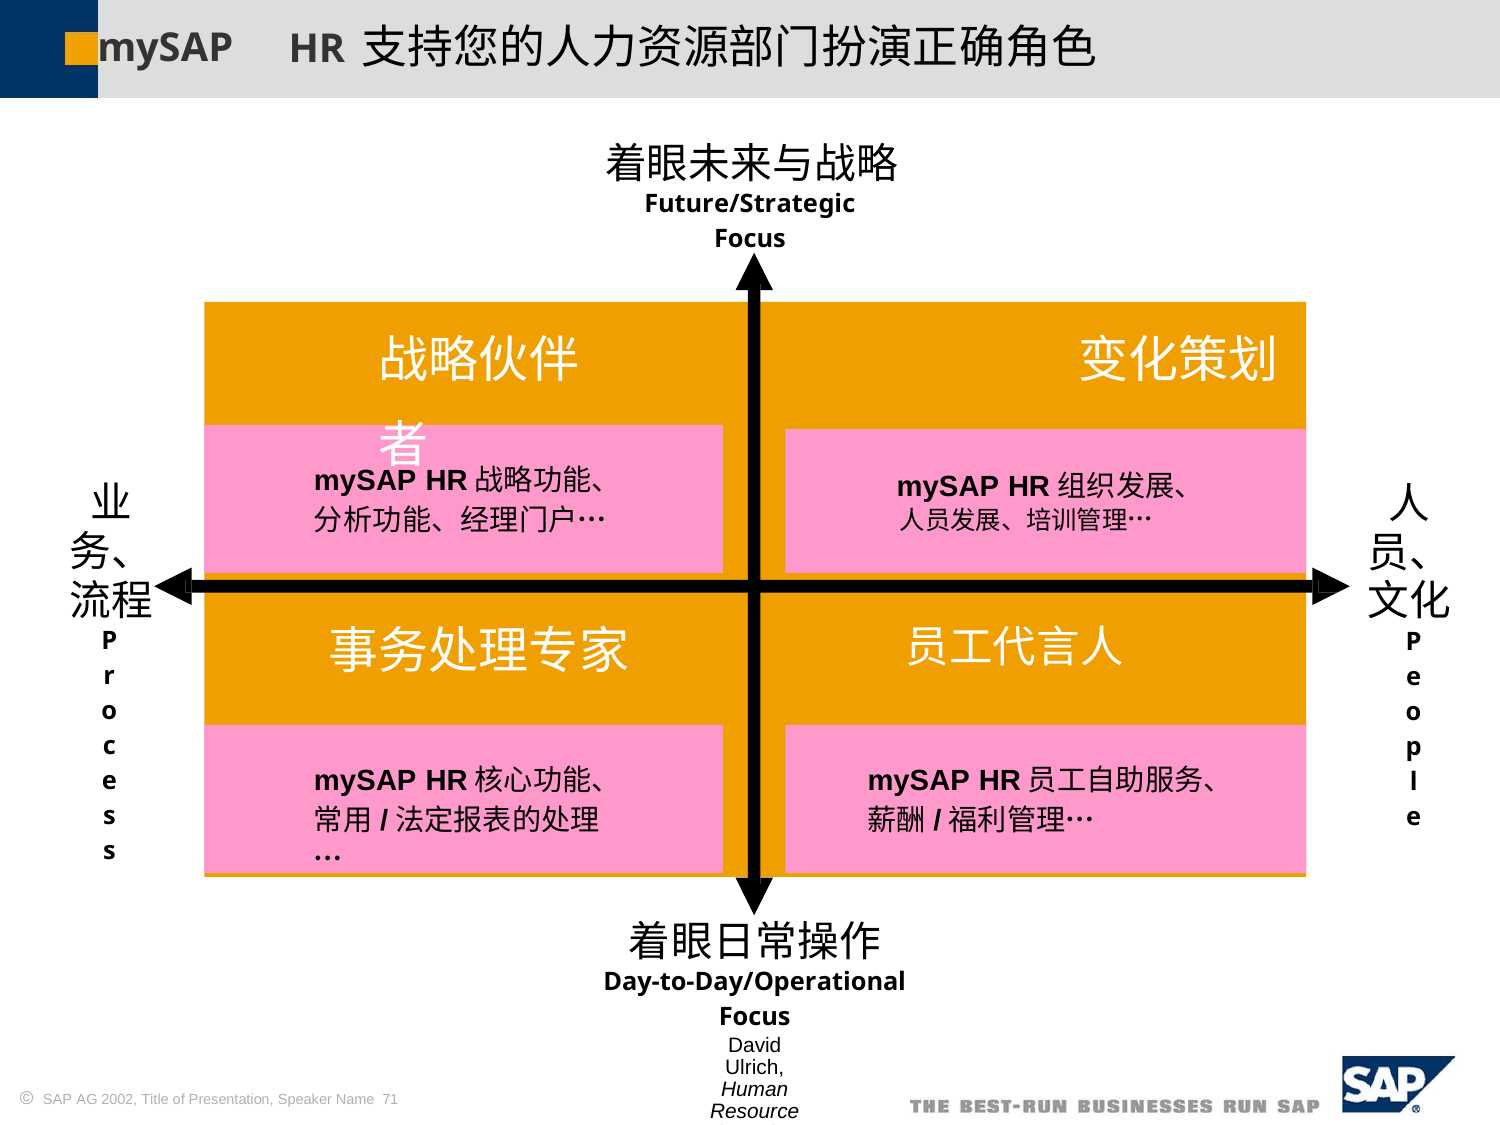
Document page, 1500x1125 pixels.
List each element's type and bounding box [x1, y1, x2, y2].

text_box [0, 0, 1500, 1125]
